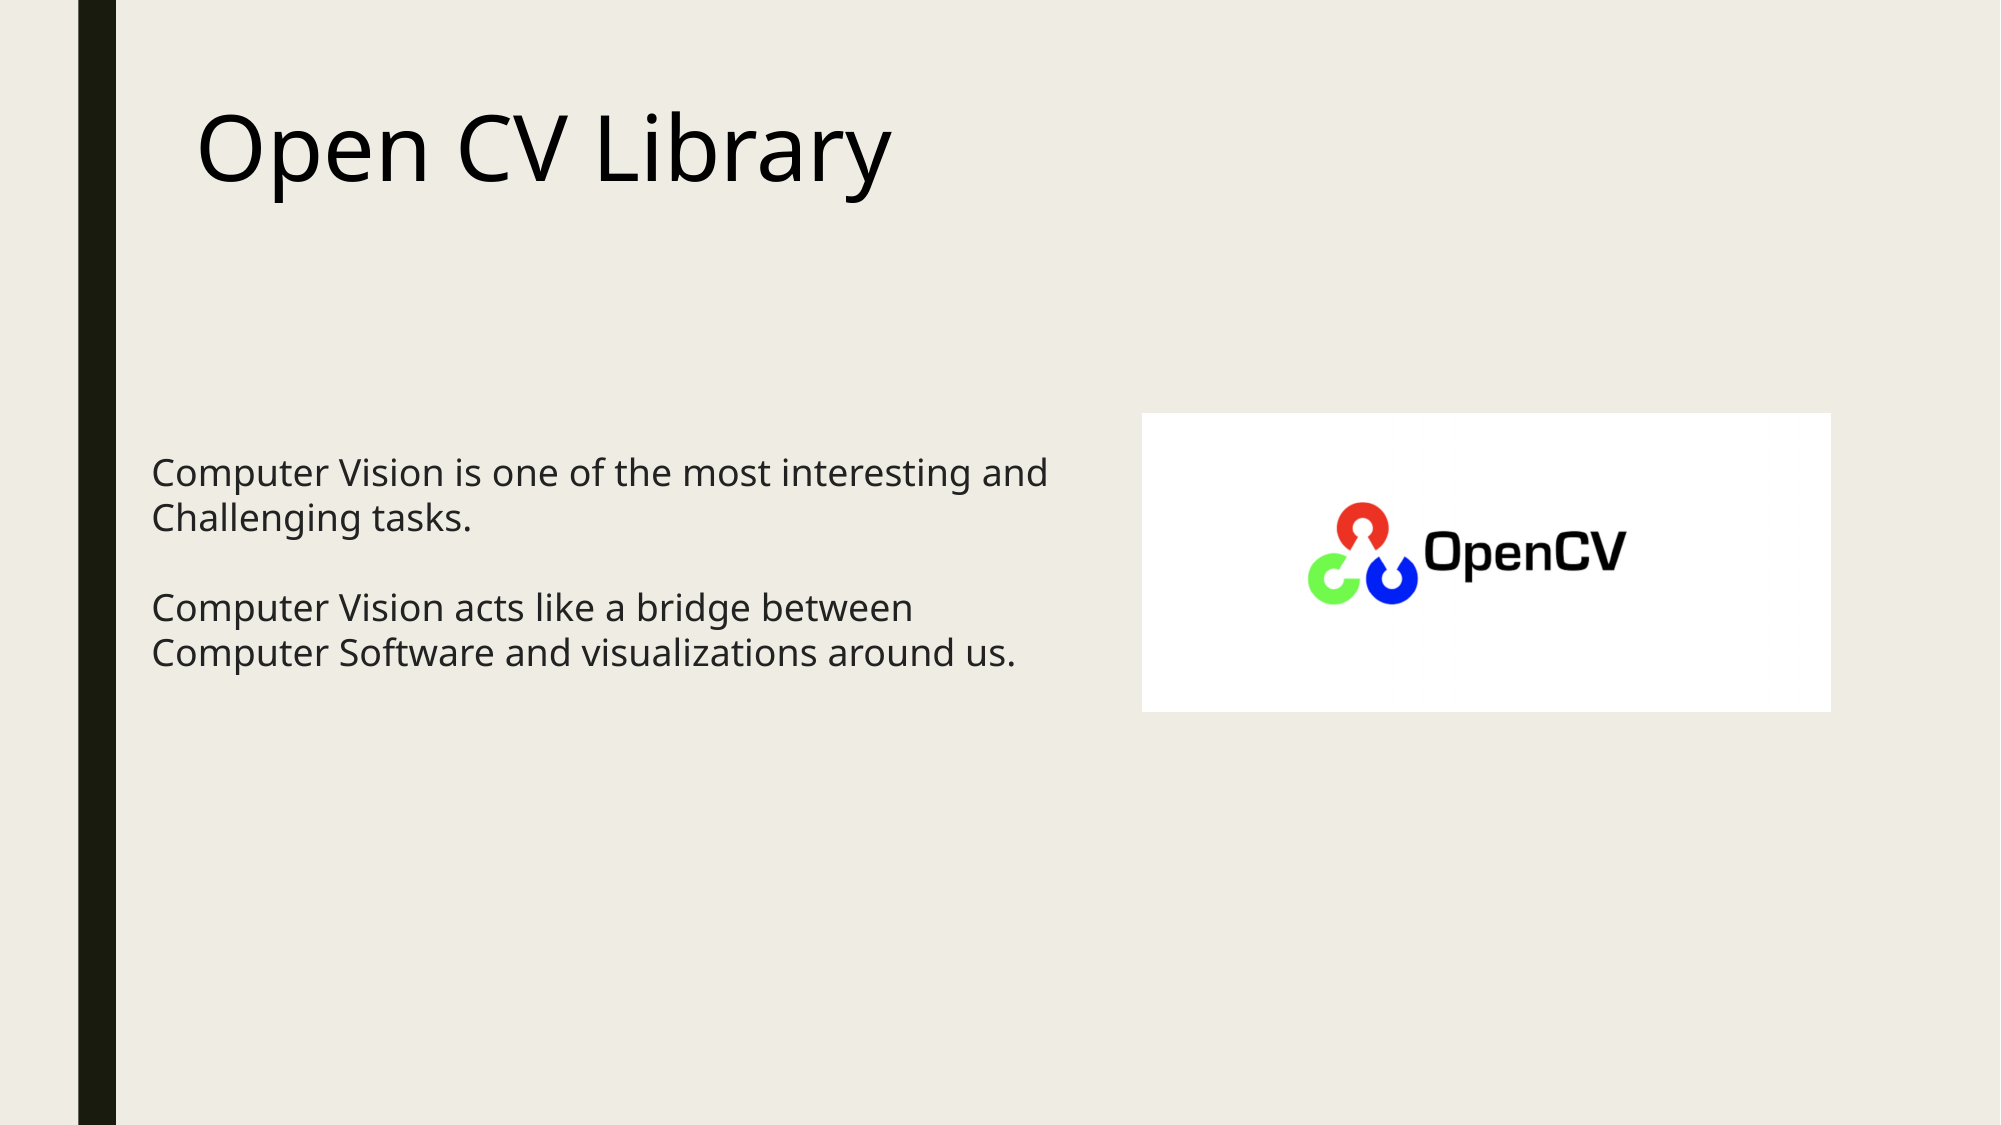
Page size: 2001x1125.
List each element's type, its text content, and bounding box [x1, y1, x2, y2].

text_box Open CV Library [180, 82, 990, 207]
picture [1142, 413, 1831, 712]
text_box Computer Vision is one of the most interesting and Challenging tasks. Computer Vision acts like a bridge between Computer Software and visualizations around us. [136, 441, 1114, 682]
